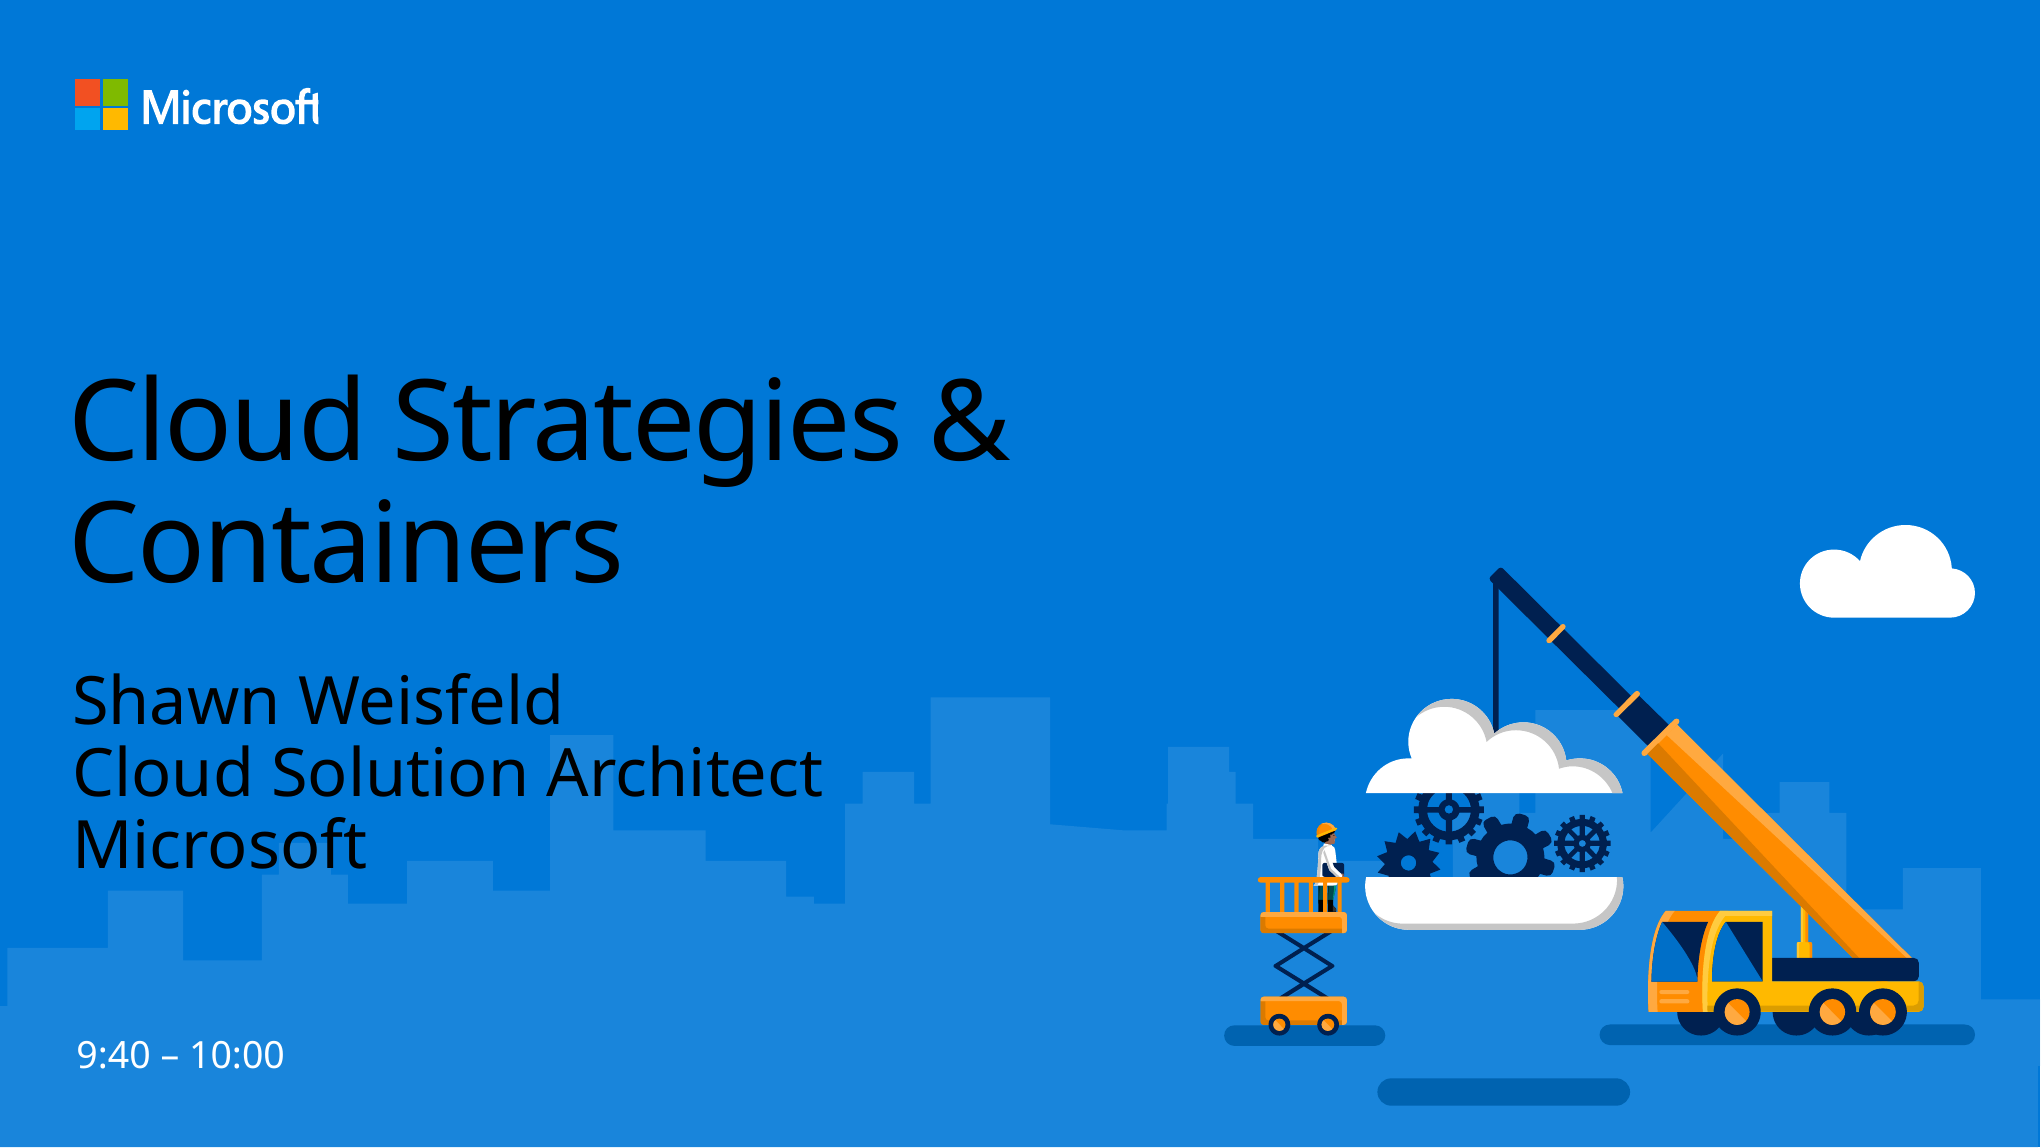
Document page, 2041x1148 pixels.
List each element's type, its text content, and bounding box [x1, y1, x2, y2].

text_box 9:40 – 10:00 [61, 1023, 300, 1084]
title Cloud Strategies & Containers [45, 348, 1546, 649]
list Shawn Weisfeld Cloud Solution Architect Microsoft [45, 648, 1246, 949]
